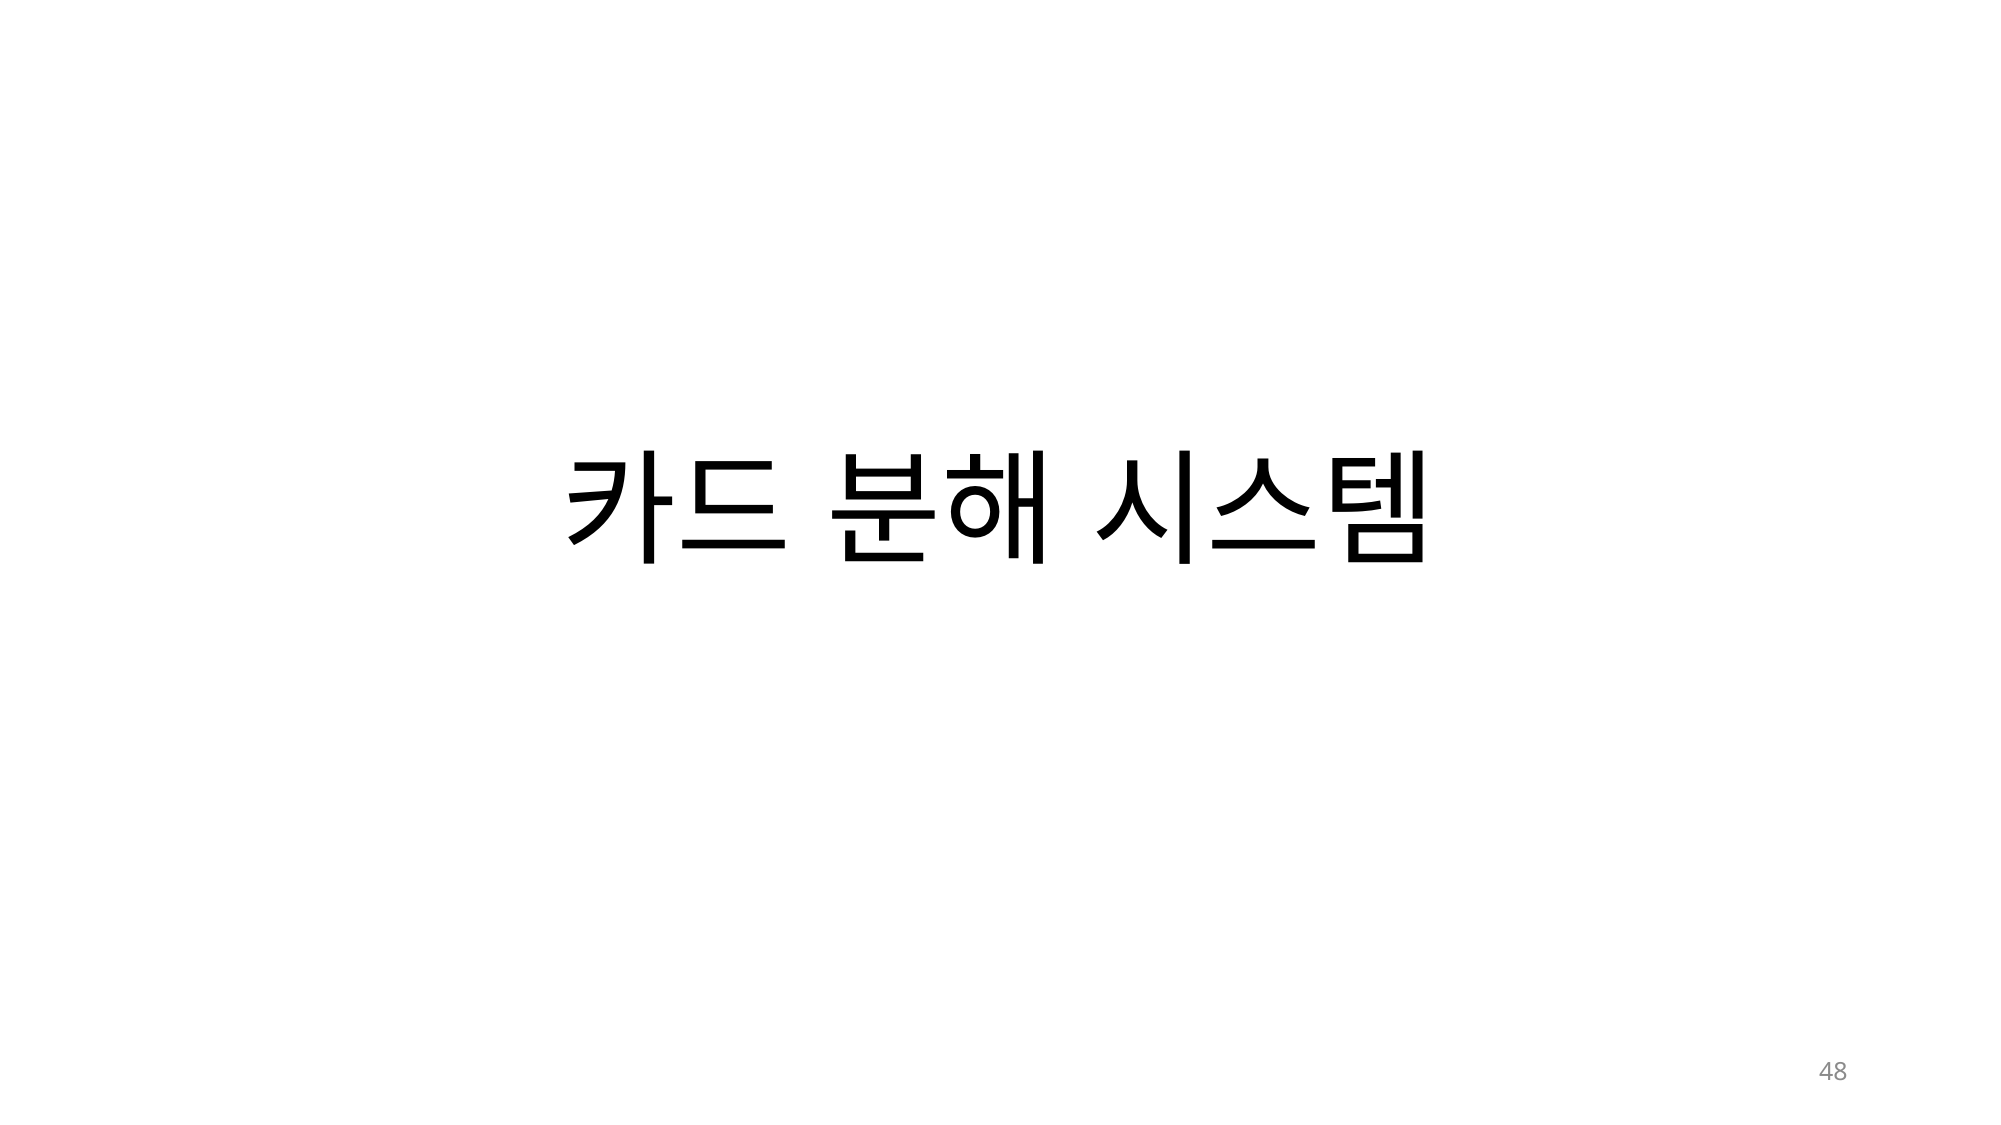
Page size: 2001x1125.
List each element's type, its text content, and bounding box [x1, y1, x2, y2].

title 카드 분해 시스템 [136, 280, 1862, 749]
slide_number 48 [1412, 1042, 1863, 1103]
